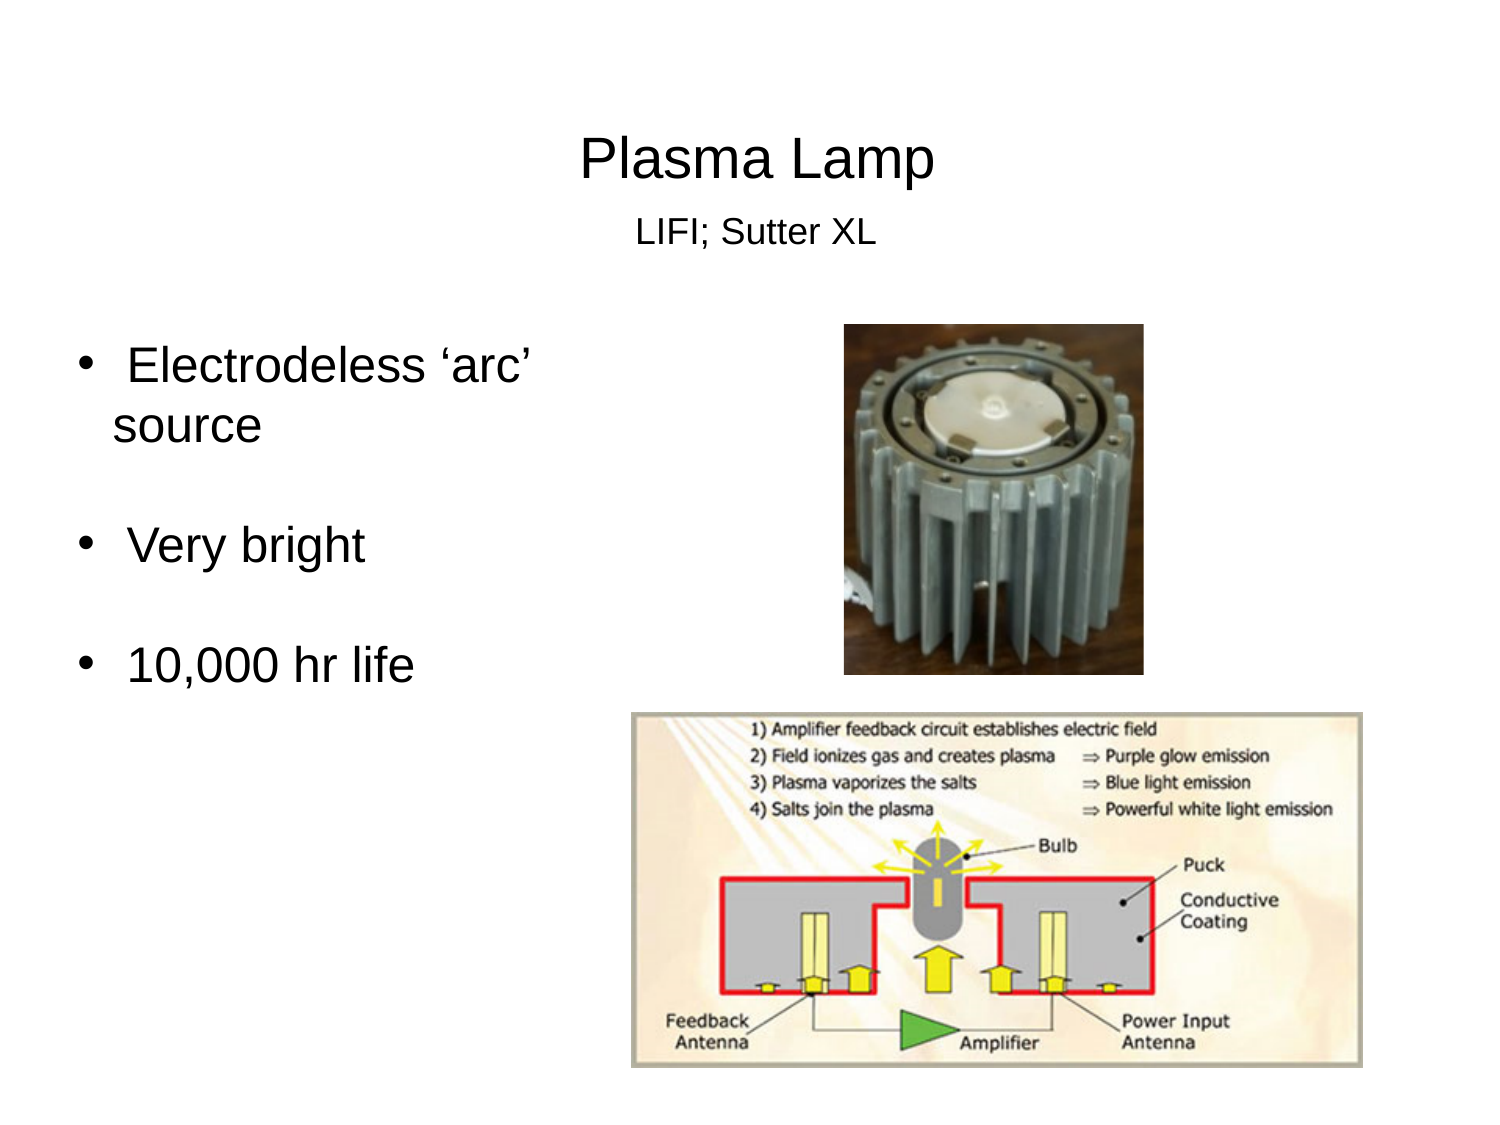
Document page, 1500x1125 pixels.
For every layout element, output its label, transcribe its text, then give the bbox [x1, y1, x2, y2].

text_box LIFI; Sutter XL [449, 199, 1063, 260]
text_box Plasma Lamp [564, 112, 952, 198]
picture [630, 712, 1363, 1068]
text_box Electrodeless ‘arc’ source Very bright 10,000 hr life [62, 324, 700, 700]
picture [843, 324, 1144, 676]
